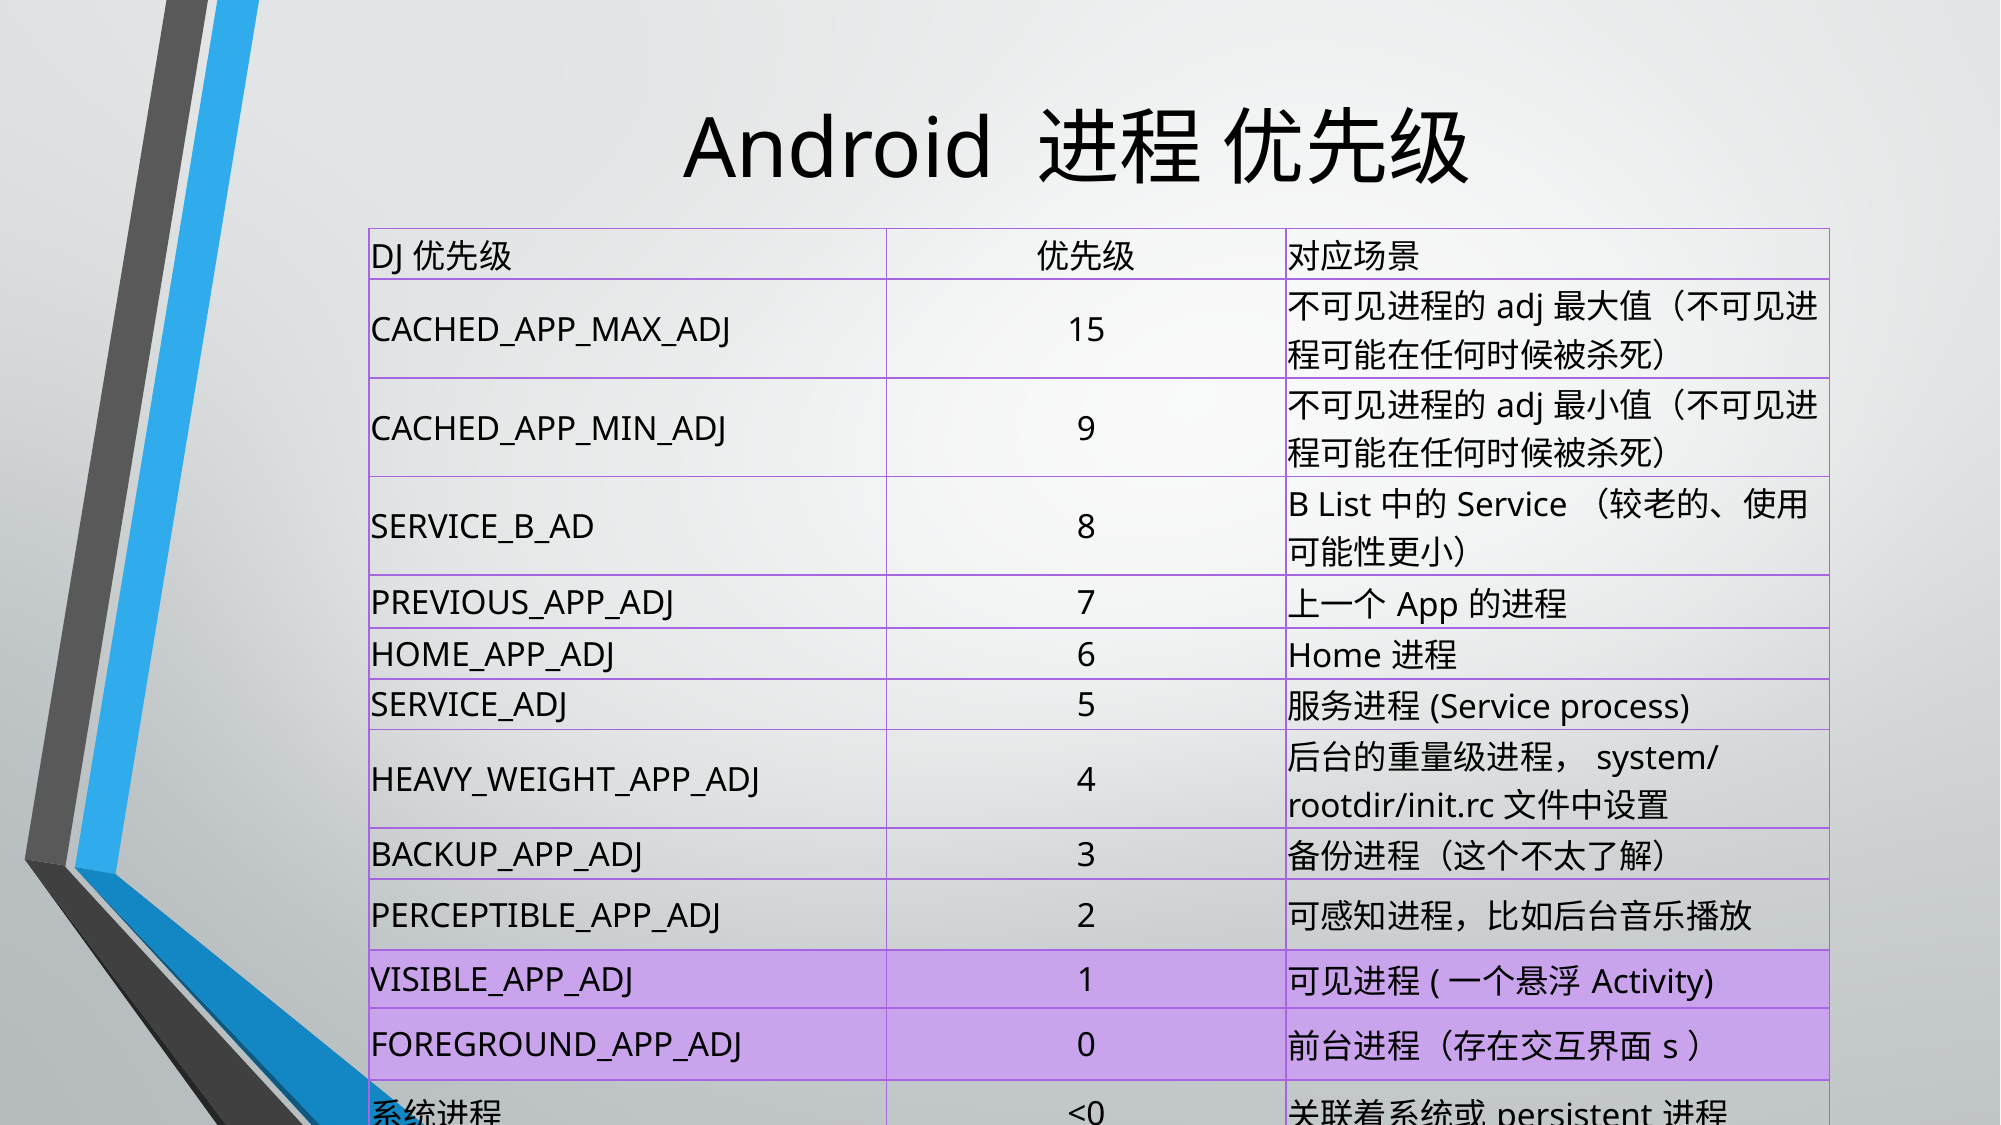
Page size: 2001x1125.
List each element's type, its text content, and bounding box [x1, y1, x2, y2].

table_cell 系统进程 [370, 1081, 886, 1125]
table_header 优先级 [887, 229, 1285, 278]
table_cell SERVICE_ADJ [370, 680, 886, 729]
table_cell 关联着系统或persistent进程 [1287, 1081, 1829, 1125]
table_cell 后台的重量级进程，system/rootdir/init.rc文件中设置 [1287, 730, 1829, 827]
table_cell CACHED_APP_MIN_ADJ [370, 379, 886, 476]
table_cell VISIBLE_APP_ADJ [370, 951, 886, 1007]
table_cell 上一个App的进程 [1287, 576, 1829, 627]
table_cell B List中的Service（较老的、使用可能性更小） [1287, 477, 1829, 574]
table_cell 2 [887, 880, 1285, 949]
table_cell 备份进程（这个不太了解） [1287, 829, 1829, 878]
table_cell CACHED_APP_MAX_ADJ [370, 280, 886, 377]
table_cell 8 [887, 477, 1285, 574]
table_cell 服务进程(Service process) [1287, 680, 1829, 729]
table_cell 可见进程(一个悬浮Activity) [1287, 951, 1829, 1007]
table_cell 前台进程（存在交互界面s） [1287, 1009, 1829, 1079]
table_header DJ优先级 [370, 229, 886, 278]
table_cell 1 [887, 951, 1285, 1007]
table_cell PREVIOUS_APP_ADJ [370, 576, 886, 627]
table_cell HEAVY_WEIGHT_APP_ADJ [370, 730, 886, 827]
table_cell 9 [887, 379, 1285, 476]
table_cell 5 [887, 680, 1285, 729]
table_cell PERCEPTIBLE_APP_ADJ [370, 880, 886, 949]
table_cell SERVICE_B_AD [370, 477, 886, 574]
table_cell 3 [887, 829, 1285, 878]
table_cell 0 [887, 1009, 1285, 1079]
table_cell 7 [887, 576, 1285, 627]
table_cell 不可见进程的adj最大值（不可见进程可能在任何时候被杀死） [1287, 280, 1829, 377]
table_cell 15 [887, 280, 1285, 377]
table_cell FOREGROUND_APP_ADJ [370, 1009, 886, 1079]
table_cell 4 [887, 730, 1285, 827]
table_cell BACKUP_APP_ADJ [370, 829, 886, 878]
table_cell 不可见进程的adj最小值（不可见进程可能在任何时候被杀死） [1287, 379, 1829, 476]
table_cell <0 [887, 1081, 1285, 1125]
table_header 对应场景 [1287, 229, 1829, 278]
table_cell 6 [887, 629, 1285, 678]
table_cell 可感知进程，比如后台音乐播放 [1287, 880, 1829, 949]
table_cell HOME_APP_ADJ [370, 629, 886, 678]
table_cell Home进程 [1287, 629, 1829, 678]
title Android 进程 优先级 [255, 0, 1900, 288]
